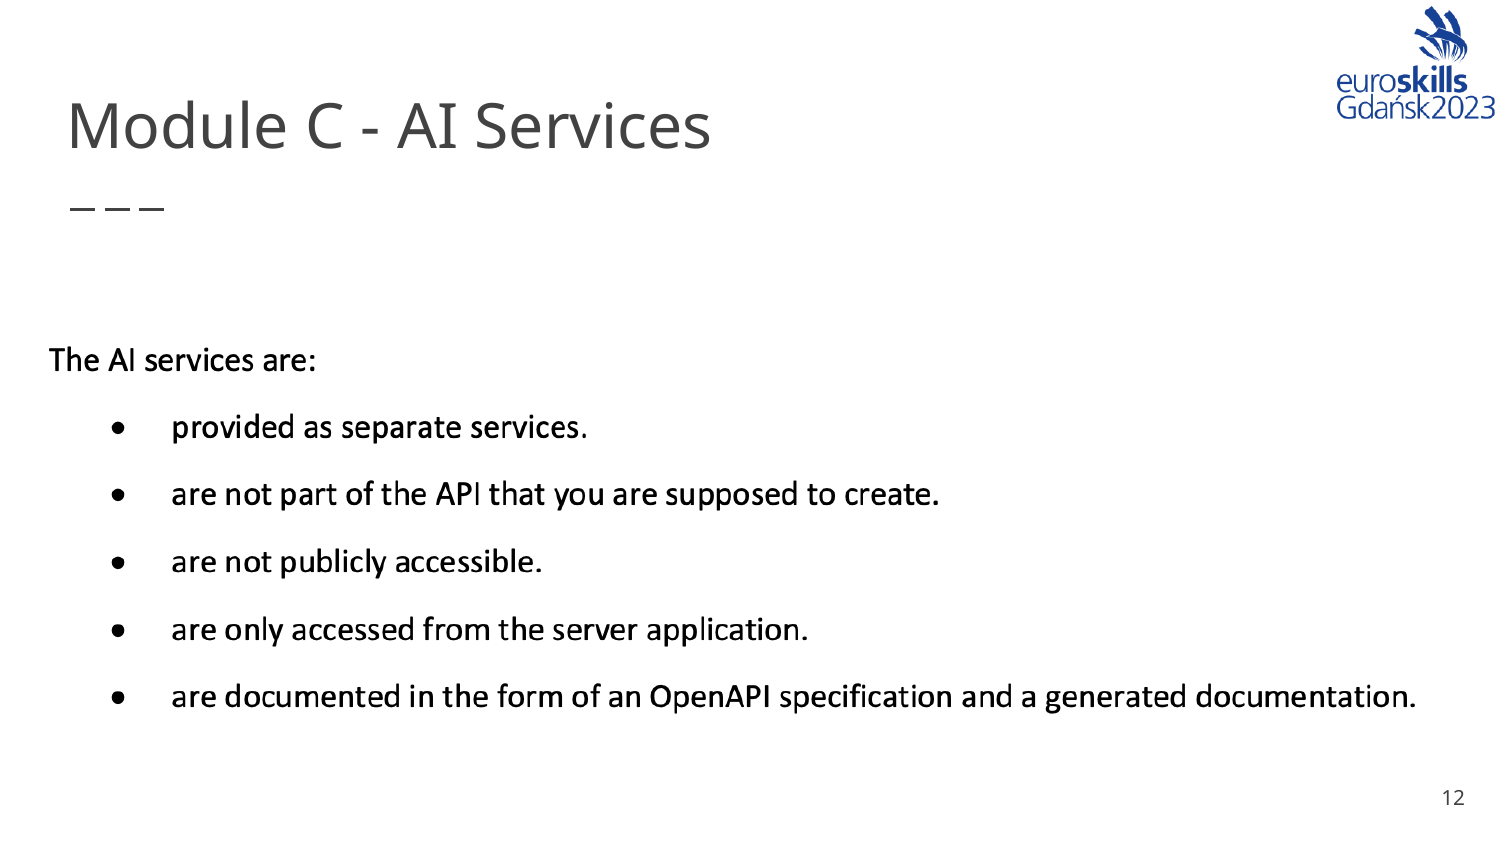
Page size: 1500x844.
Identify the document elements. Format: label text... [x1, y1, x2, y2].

picture [1337, 6, 1495, 119]
picture [24, 319, 1476, 759]
slide_number ‹#› [1389, 764, 1480, 830]
title Module C - AI Services [51, 61, 1449, 182]
